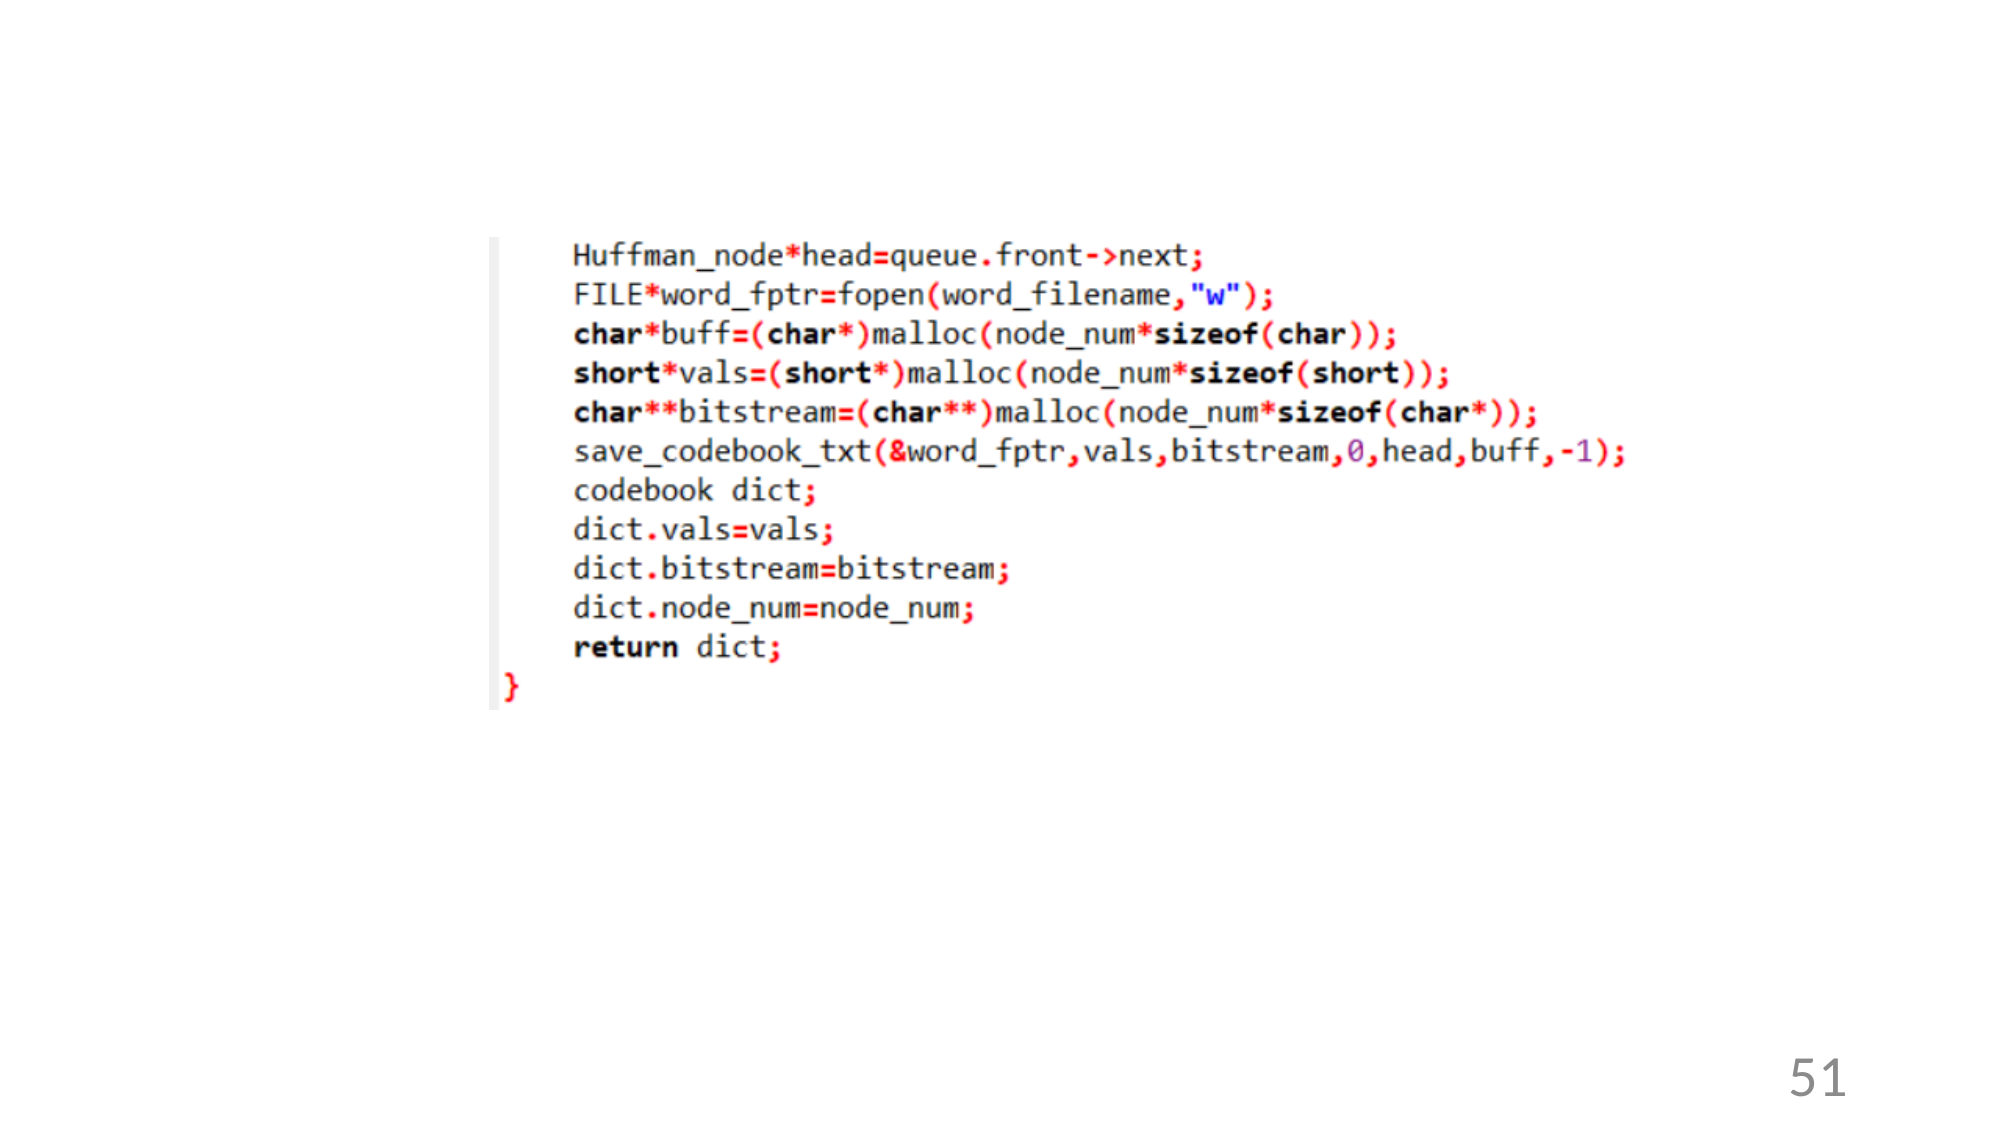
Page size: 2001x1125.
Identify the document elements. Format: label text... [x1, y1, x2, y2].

picture [489, 237, 1654, 710]
slide_number 51 [1412, 1042, 1863, 1103]
